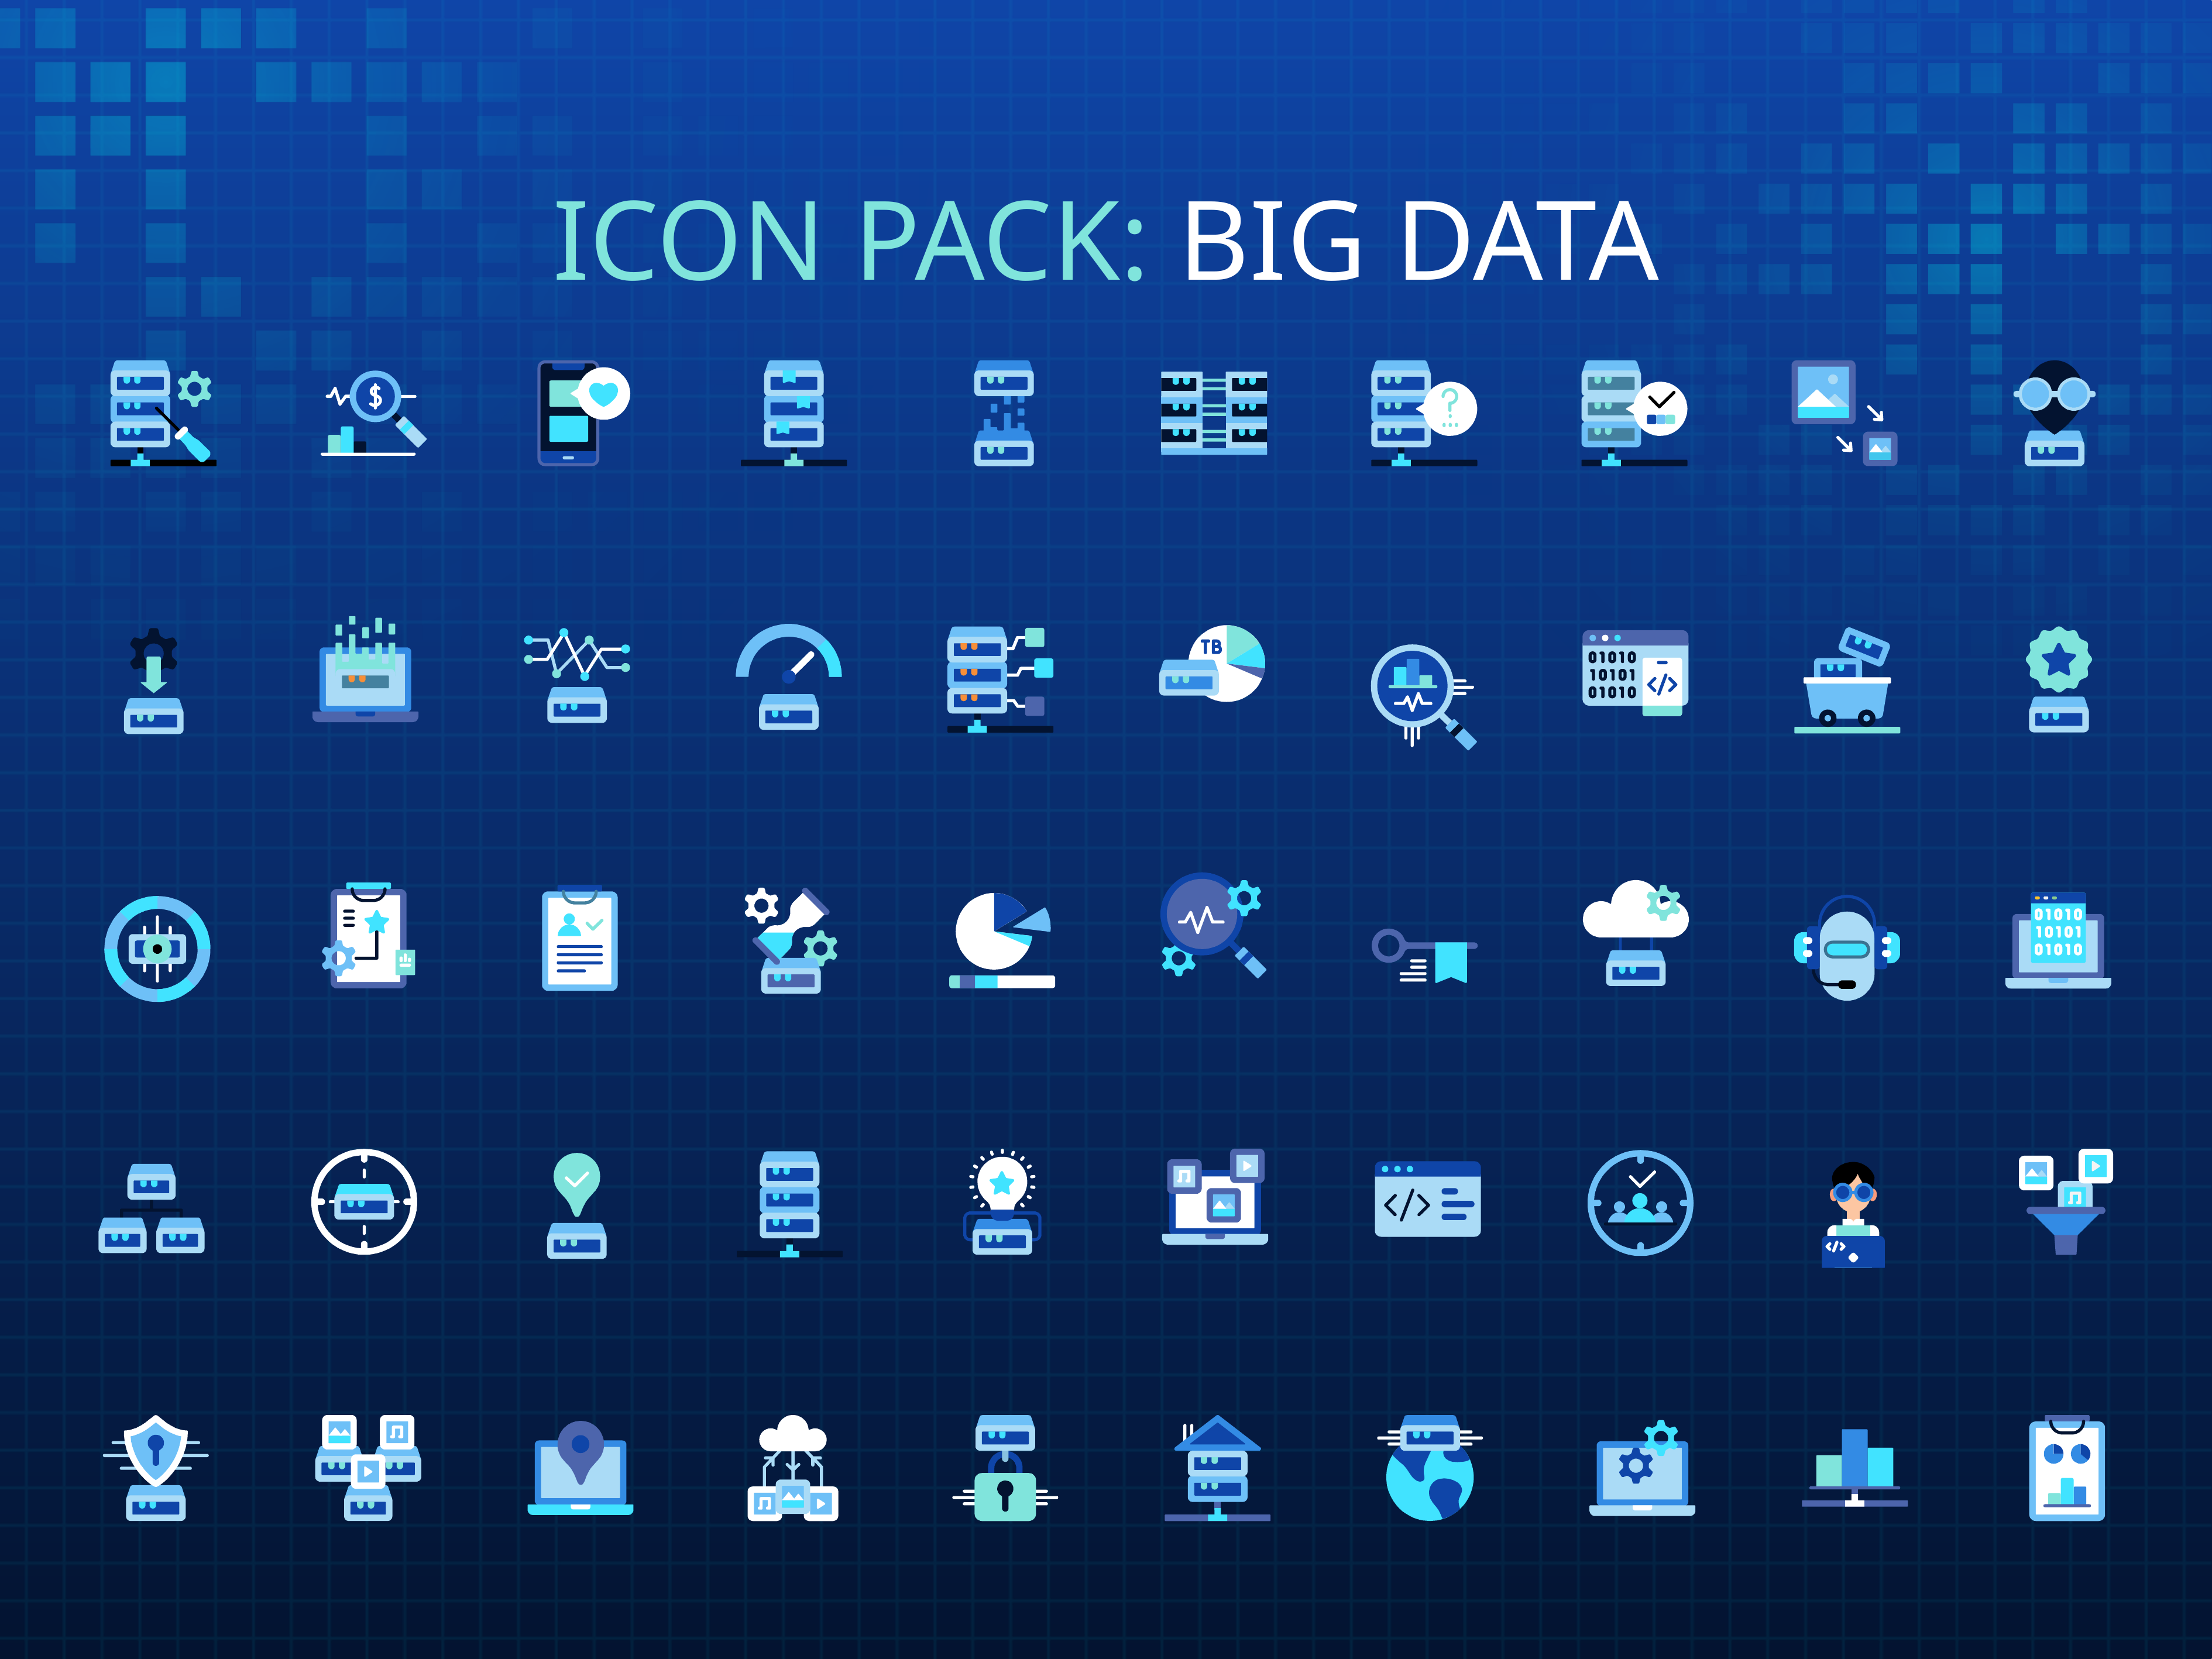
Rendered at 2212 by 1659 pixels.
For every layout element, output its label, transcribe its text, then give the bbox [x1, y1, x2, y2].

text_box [949, 892, 1056, 989]
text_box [1794, 894, 1901, 1001]
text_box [311, 1148, 418, 1255]
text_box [1160, 872, 1267, 979]
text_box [320, 370, 427, 456]
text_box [537, 360, 631, 466]
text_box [524, 628, 630, 723]
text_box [1162, 1148, 1269, 1245]
title ICON PACK: BIG DATA [75, 143, 2137, 328]
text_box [123, 628, 184, 734]
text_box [102, 1414, 209, 1521]
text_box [98, 1163, 205, 1253]
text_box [1801, 1428, 1908, 1507]
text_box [312, 616, 419, 723]
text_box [1587, 1149, 1694, 1256]
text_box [1371, 360, 1478, 466]
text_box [974, 360, 1034, 466]
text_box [2025, 626, 2093, 733]
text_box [315, 1414, 422, 1521]
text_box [1589, 1420, 1696, 1516]
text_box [963, 1148, 1042, 1255]
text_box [1371, 928, 1478, 984]
picture [0, 0, 2212, 1659]
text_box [1581, 360, 1688, 466]
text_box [744, 887, 837, 994]
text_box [2018, 1148, 2114, 1255]
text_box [1822, 1162, 1885, 1268]
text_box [1165, 1414, 1271, 1521]
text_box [1791, 360, 1898, 466]
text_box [322, 882, 415, 989]
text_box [1377, 1414, 1483, 1521]
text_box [547, 1152, 607, 1259]
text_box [2029, 1414, 2105, 1521]
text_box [952, 1414, 1059, 1521]
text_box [1582, 880, 1689, 987]
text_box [1159, 624, 1266, 702]
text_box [1375, 1161, 1481, 1237]
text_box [2005, 892, 2112, 989]
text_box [104, 895, 211, 1002]
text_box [2013, 360, 2096, 466]
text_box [740, 360, 847, 466]
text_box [947, 626, 1054, 733]
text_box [1371, 644, 1478, 751]
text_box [1582, 630, 1689, 716]
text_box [736, 623, 842, 730]
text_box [542, 884, 618, 991]
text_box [110, 360, 217, 466]
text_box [747, 1414, 839, 1521]
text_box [1161, 371, 1268, 455]
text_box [527, 1420, 634, 1516]
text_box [1794, 627, 1901, 734]
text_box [736, 1151, 843, 1258]
